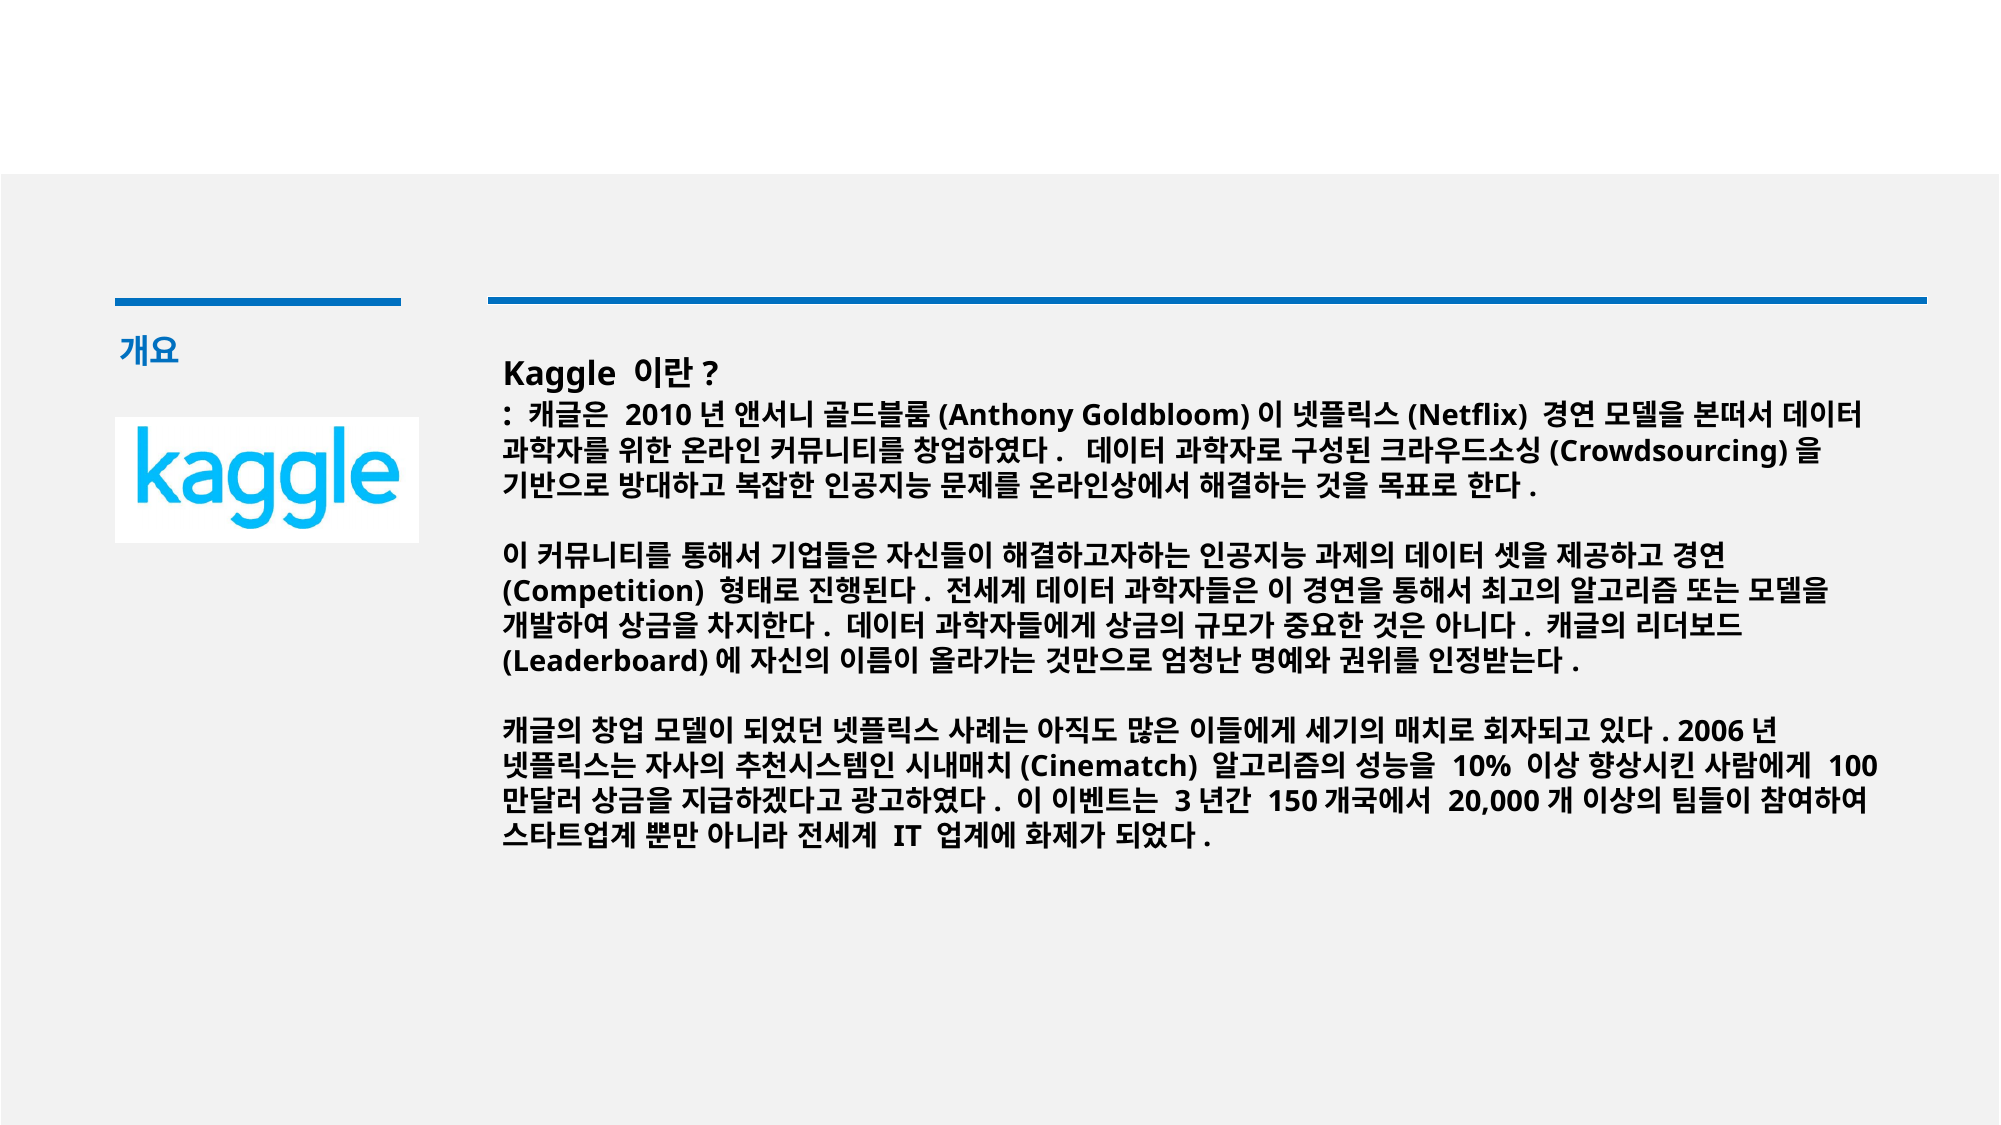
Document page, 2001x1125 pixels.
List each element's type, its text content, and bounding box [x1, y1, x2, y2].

picture [115, 417, 419, 543]
text_box Kaggle 이란? : 캐글은 2010년 앤서니 골드블룸(Anthony Goldbloom)이 넷플릭스(Netflix) 경연 모델을 본떠서 데이터 과학자를 위한 온라인 커뮤니티를 창업하였다. 데이터 과학자로 구성된 크라우드소싱(Crowdsourcing)을 기반으로 방대하고 복잡한 인공지능 문제를 온라인상에서 해결하는 것을 목표로 한다. 이 커뮤니티를 통해서 기업들은 자신들이 해결하고자하는 인공지능 과제의 데이터 셋을 제공하고 경연(Competition) 형태로 진행된다. 전세계 데이터 과학자들은 이 경연을 통해서 최고의 알고리즘 또는 모델을 개발하여 상금을 차지한다. 데이터 과학자들에게 상금의 규모가 중요한 것은 아니다. 캐글의 리더보드(Leaderboard)에 자신의 이름이 올라가는 것만으로 엄청난 명예와 권위를 인정받는다. 캐글의 창업 모델이 되었던 넷플릭스 사례는 아직도 많은 이들에게 세기의 매치로 회자되고 있다. 2006년 넷플릭스는 자사의 추천시스템인 시내매치(Cinematch) 알고리즘의 성능을 10% 이상 향상시킨 사람에게 100만달러 상금을 지급하겠다고 광고하였다. 이 이벤트는 3년간 150개국에서 20,000개 이상의 팀들이 참여하여 스타트업계 뿐만 아니라 전세계 IT 업계에 화제가 되었다. [487, 325, 1928, 920]
text_box [487, 296, 1928, 305]
text_box [0, 172, 2000, 1125]
text_box [115, 298, 401, 306]
text_box 개요 [104, 322, 390, 378]
